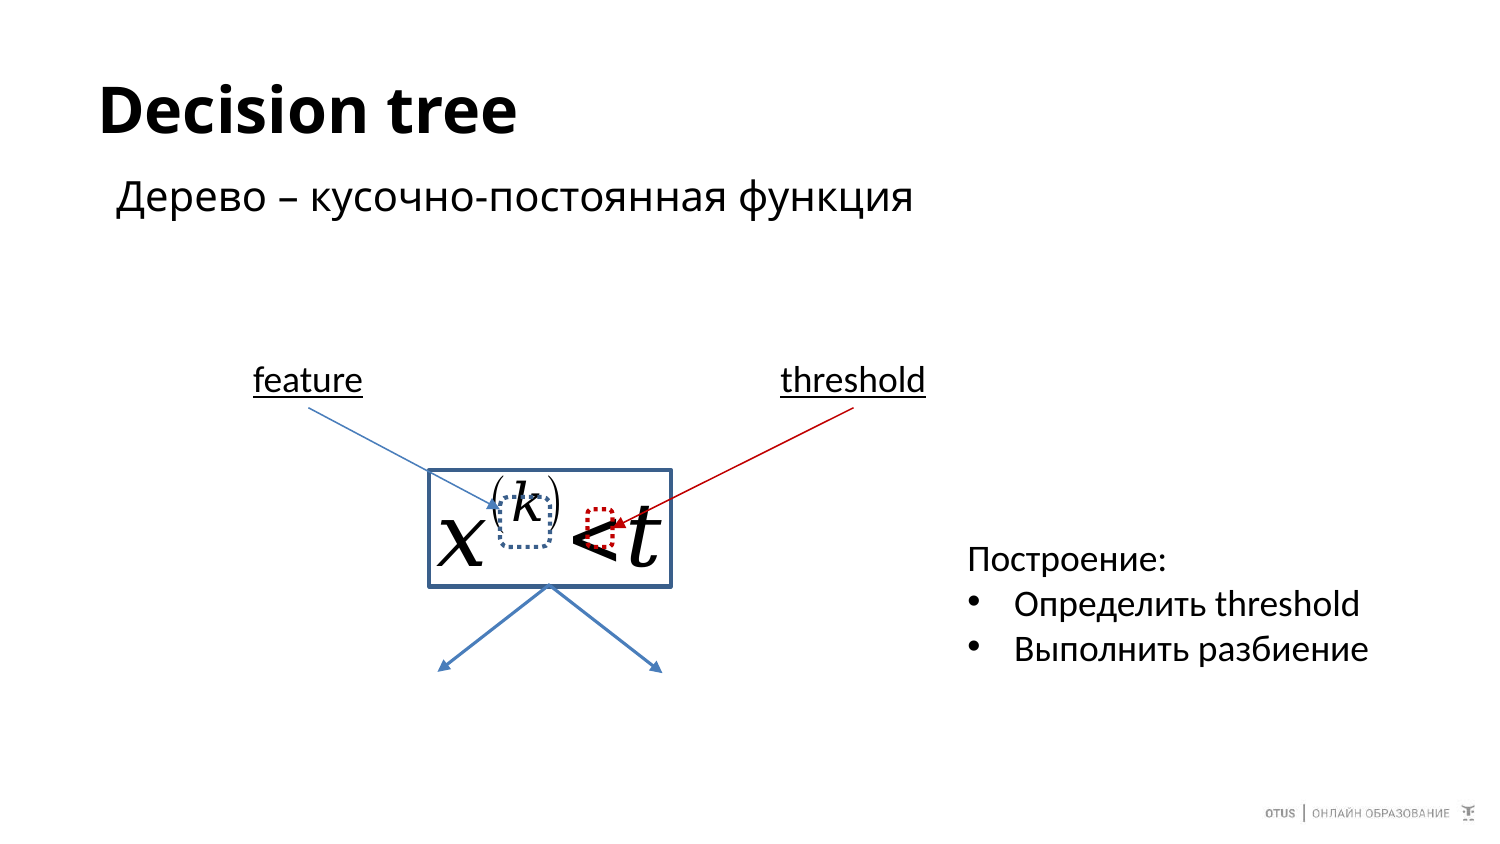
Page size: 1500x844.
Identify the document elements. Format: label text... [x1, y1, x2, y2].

text_box [497, 494, 553, 550]
text_box threshold [765, 347, 942, 408]
text_box feature [238, 347, 379, 408]
title Decision tree [82, 54, 1480, 234]
text_box [585, 507, 615, 549]
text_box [437, 584, 550, 673]
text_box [308, 408, 501, 510]
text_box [612, 408, 854, 529]
picture [1262, 799, 1475, 825]
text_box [549, 585, 663, 674]
text_box Построение: Определить threshold Выполнить разбиение [952, 526, 1385, 676]
text_box Дерево – кусочно-постоянная функция [114, 167, 1280, 220]
